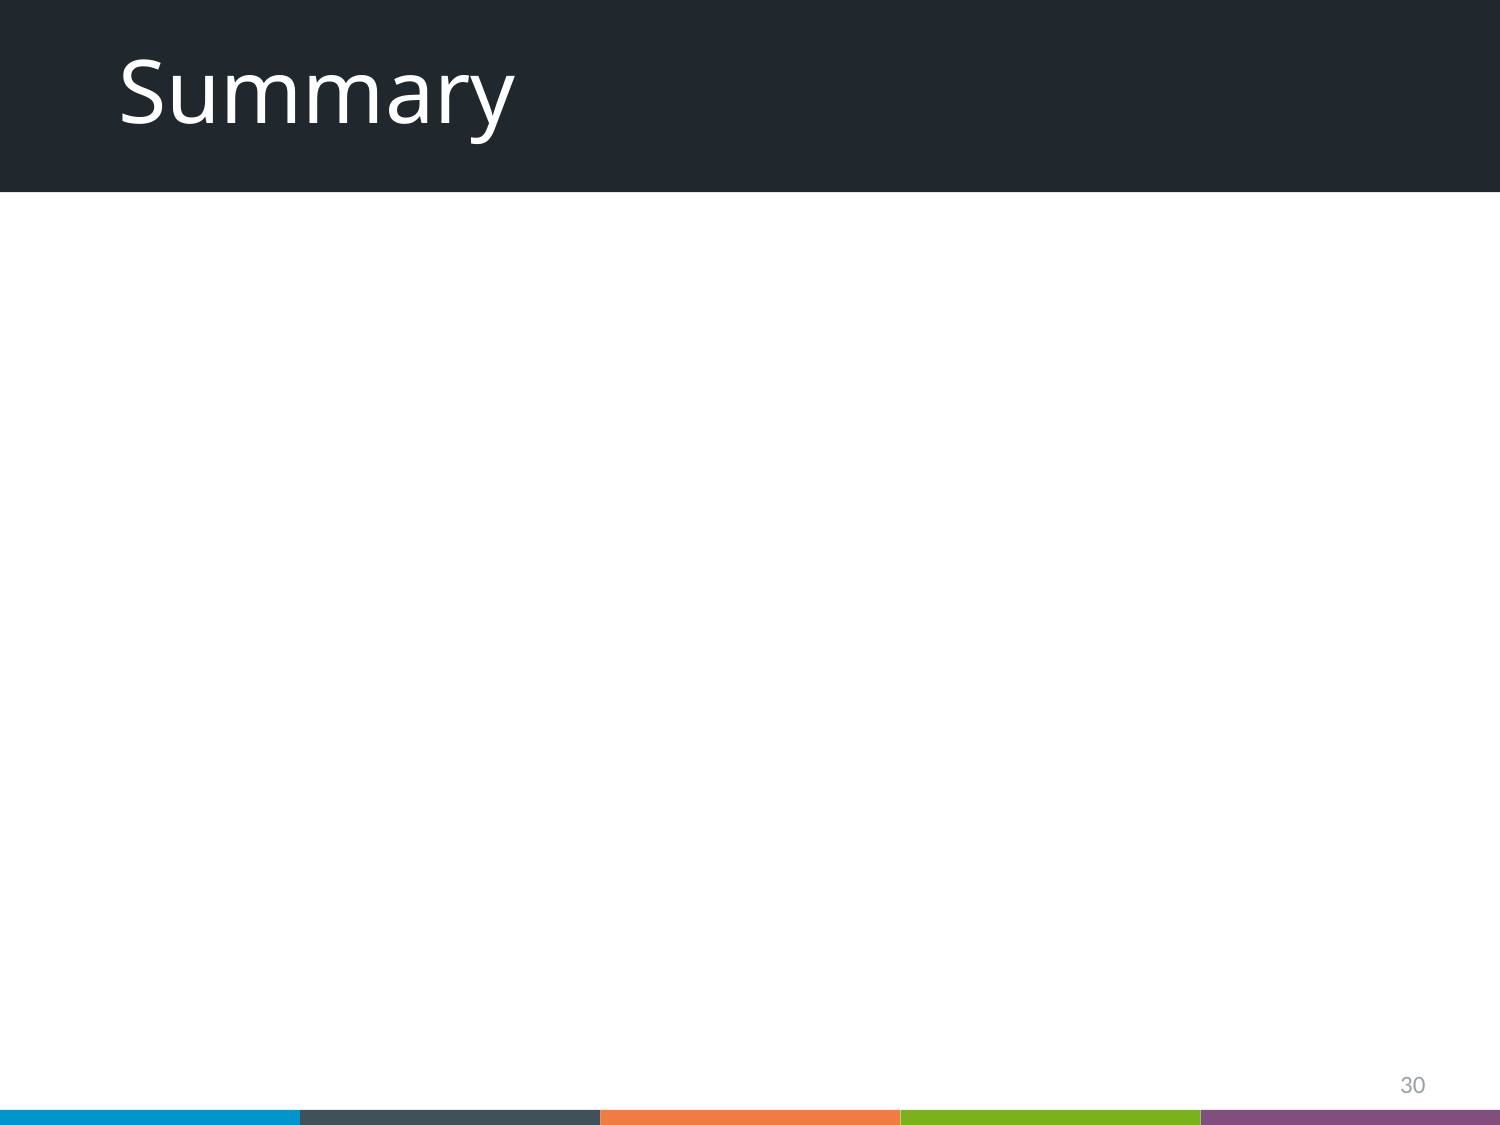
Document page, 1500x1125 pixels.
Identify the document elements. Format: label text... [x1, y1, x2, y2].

title Summary [103, 40, 1397, 151]
slide_number 30 [1103, 1060, 1441, 1107]
